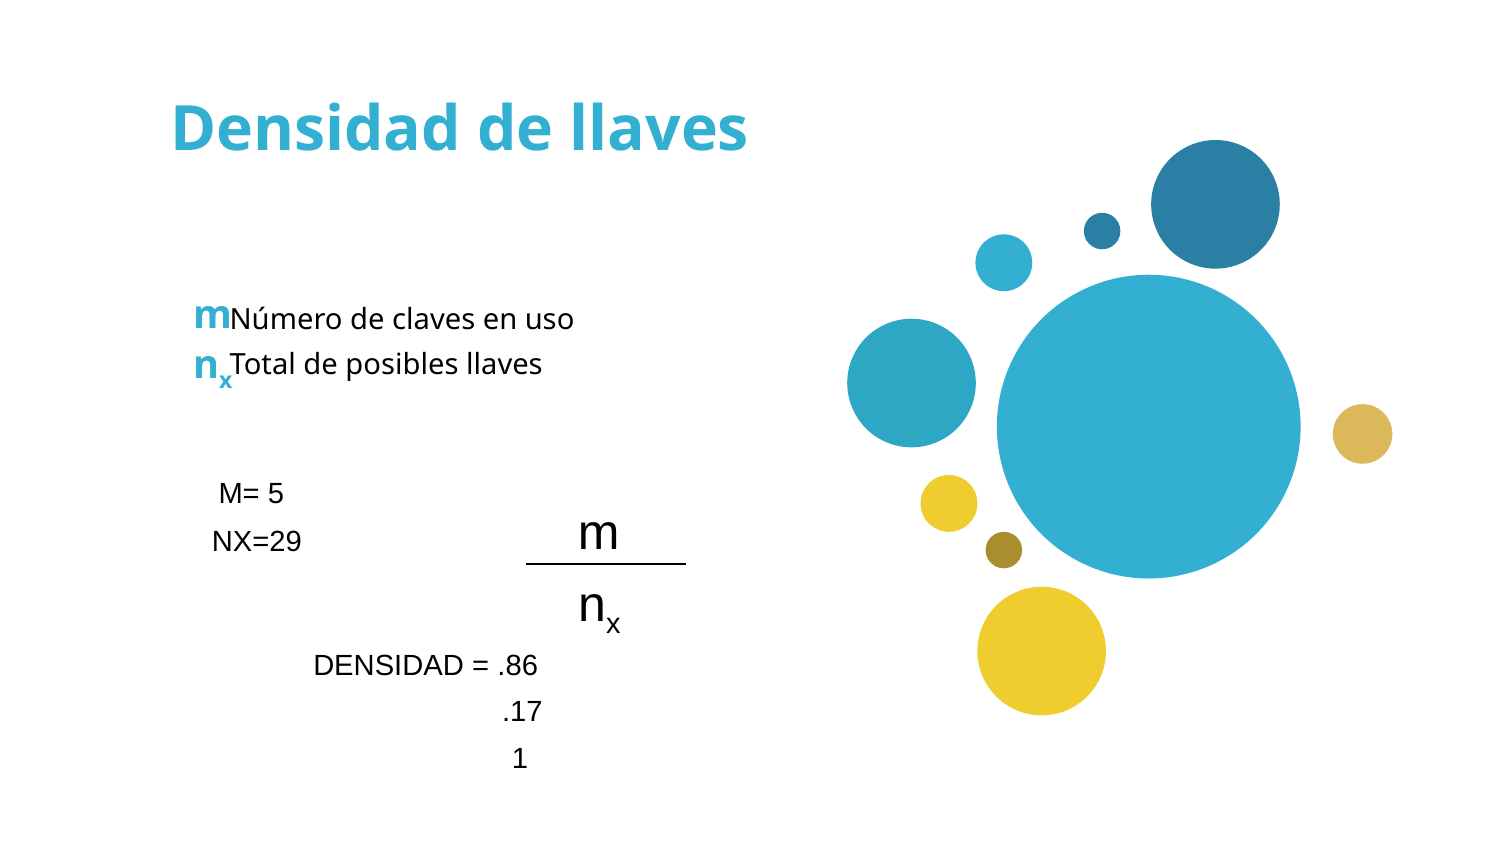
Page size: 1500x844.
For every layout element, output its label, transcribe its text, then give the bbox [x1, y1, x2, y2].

text_box nx [563, 573, 636, 648]
text_box DENSIDAD = .86 [298, 638, 554, 689]
text_box m [563, 492, 635, 563]
text_box NX=29 [197, 515, 317, 565]
subtitle Total de posibles llaves [214, 330, 1059, 493]
title Densidad de llaves [155, 72, 1426, 167]
subtitle Número de claves en uso [214, 285, 780, 330]
text_box 1 [497, 732, 544, 782]
text_box M= 5 [203, 467, 300, 515]
text_box .17 [487, 685, 558, 736]
subtitle nx [155, 323, 214, 418]
subtitle m [155, 273, 451, 323]
